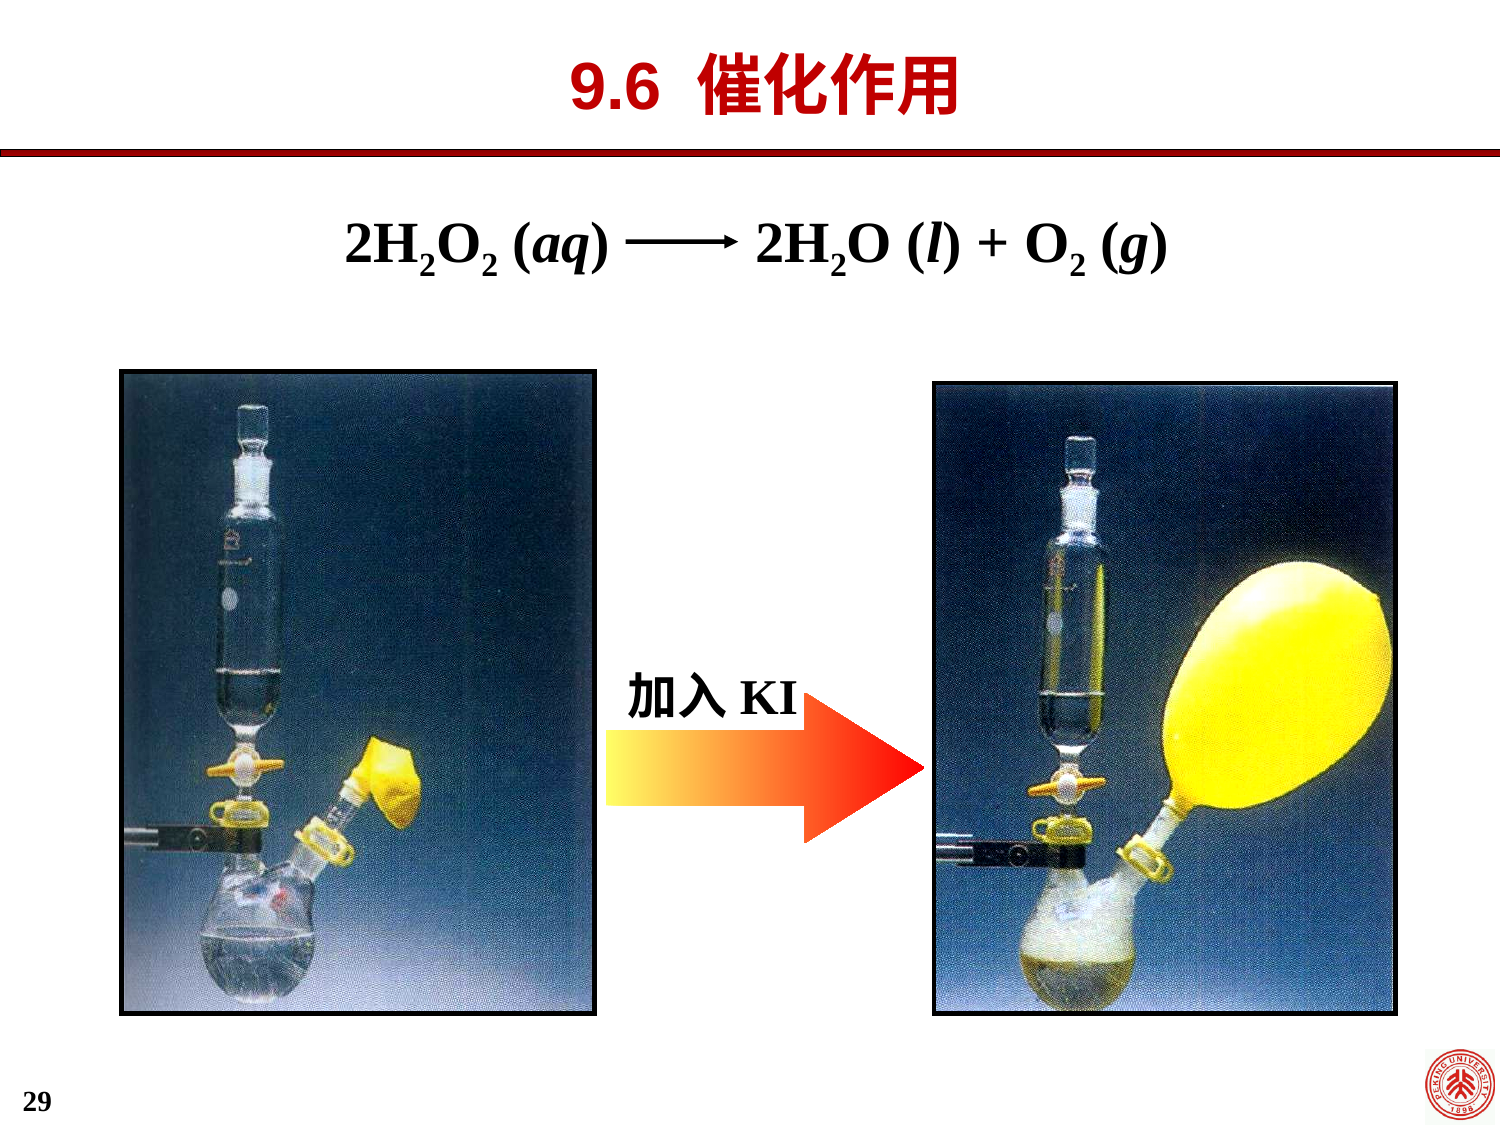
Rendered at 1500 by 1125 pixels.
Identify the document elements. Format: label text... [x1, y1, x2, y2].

picture [123, 373, 593, 1012]
picture [1425, 1049, 1495, 1125]
picture [936, 385, 1394, 1012]
text_box [0, 149, 1500, 157]
text_box 加入KI [612, 657, 813, 730]
footer 29 [0, 1074, 76, 1113]
text_box [605, 692, 925, 844]
text_box 9.6 催化作用 [301, 20, 1232, 146]
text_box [319, 196, 1195, 283]
